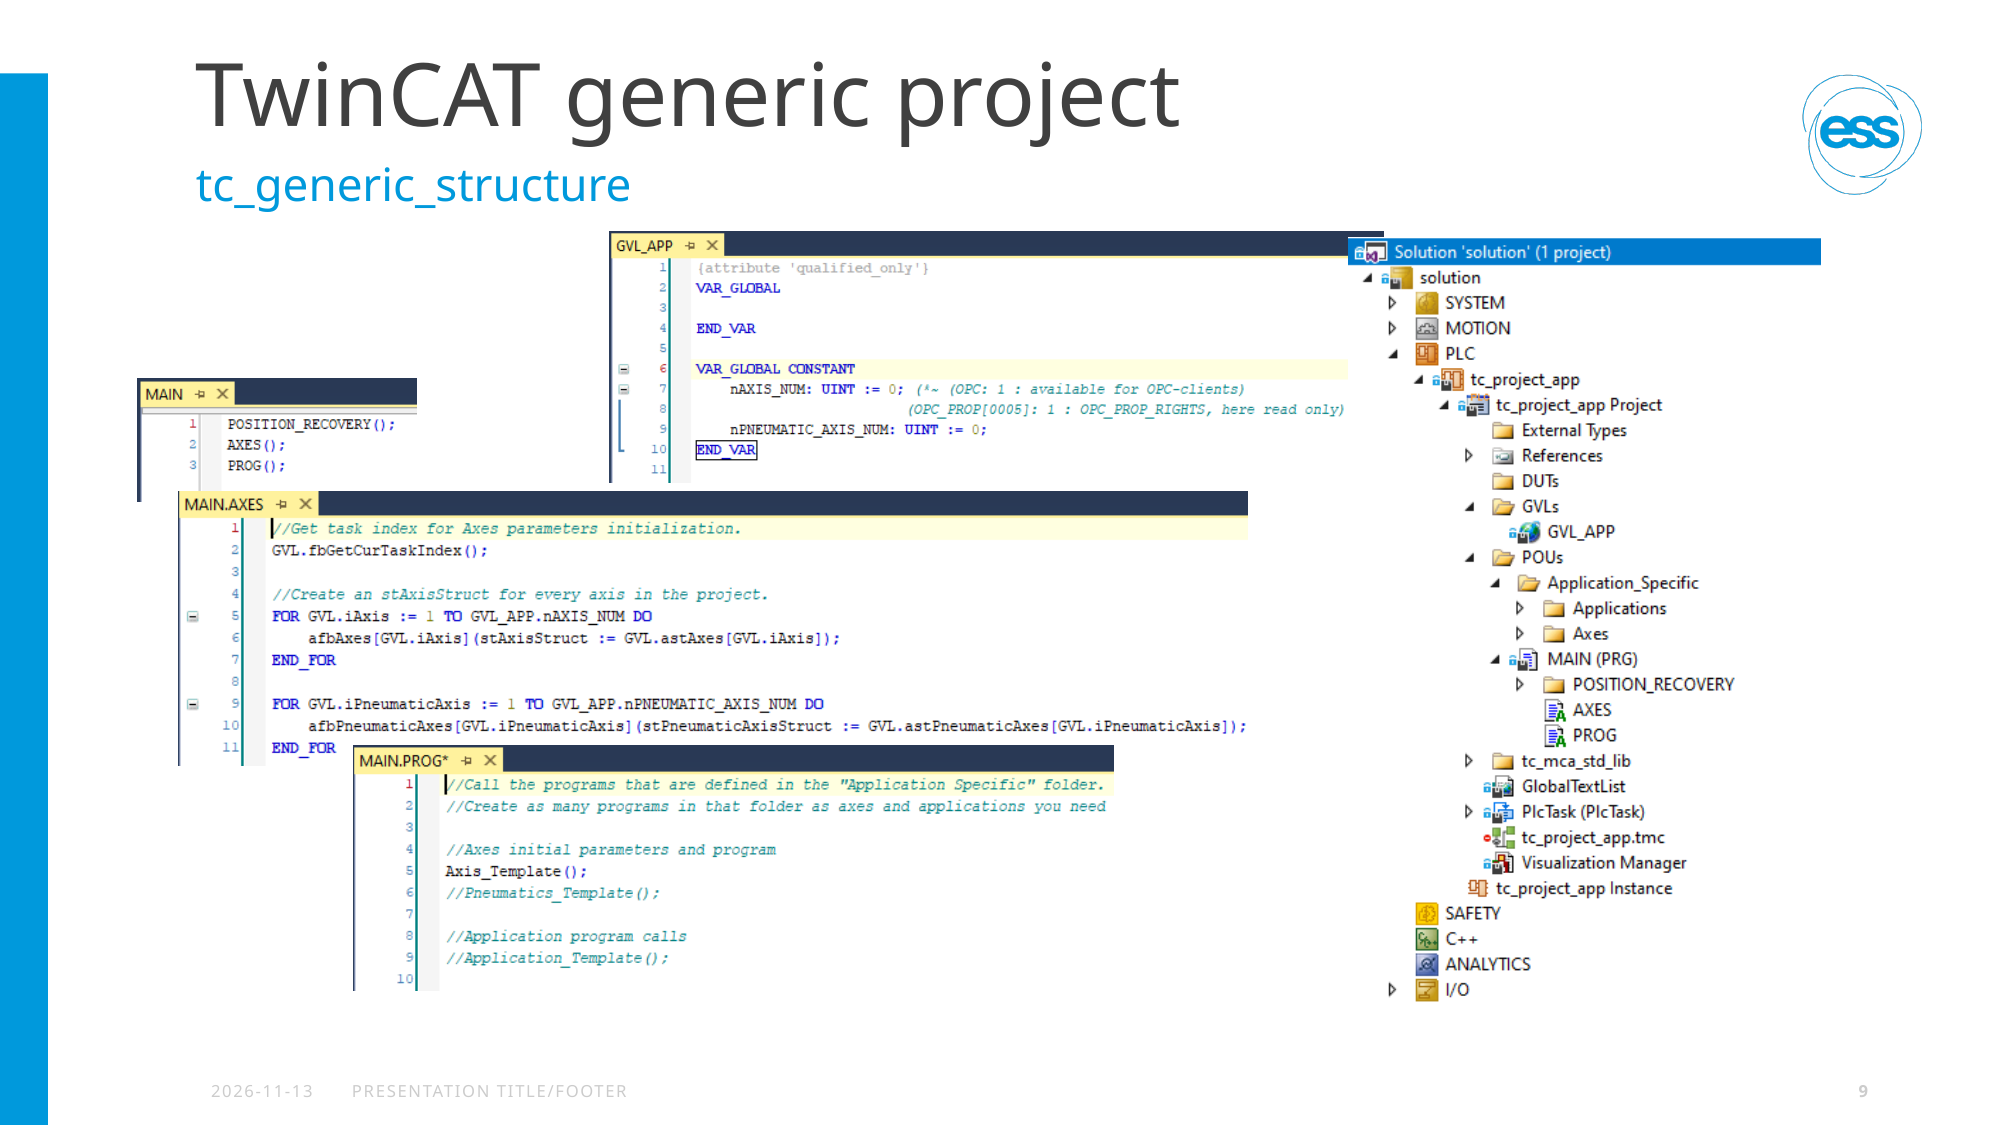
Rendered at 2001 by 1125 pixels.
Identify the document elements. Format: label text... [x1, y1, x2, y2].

slide_number 9 [1432, 1062, 1883, 1123]
picture [609, 231, 1384, 483]
footer PRESENTATION TITLE/FOOTER [336, 1062, 1046, 1123]
picture [137, 378, 1248, 991]
list tc_generic_structure [181, 152, 1717, 236]
title TwinCAT generic project [181, 43, 1717, 152]
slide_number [196, 1062, 333, 1123]
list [1348, 237, 1821, 1020]
